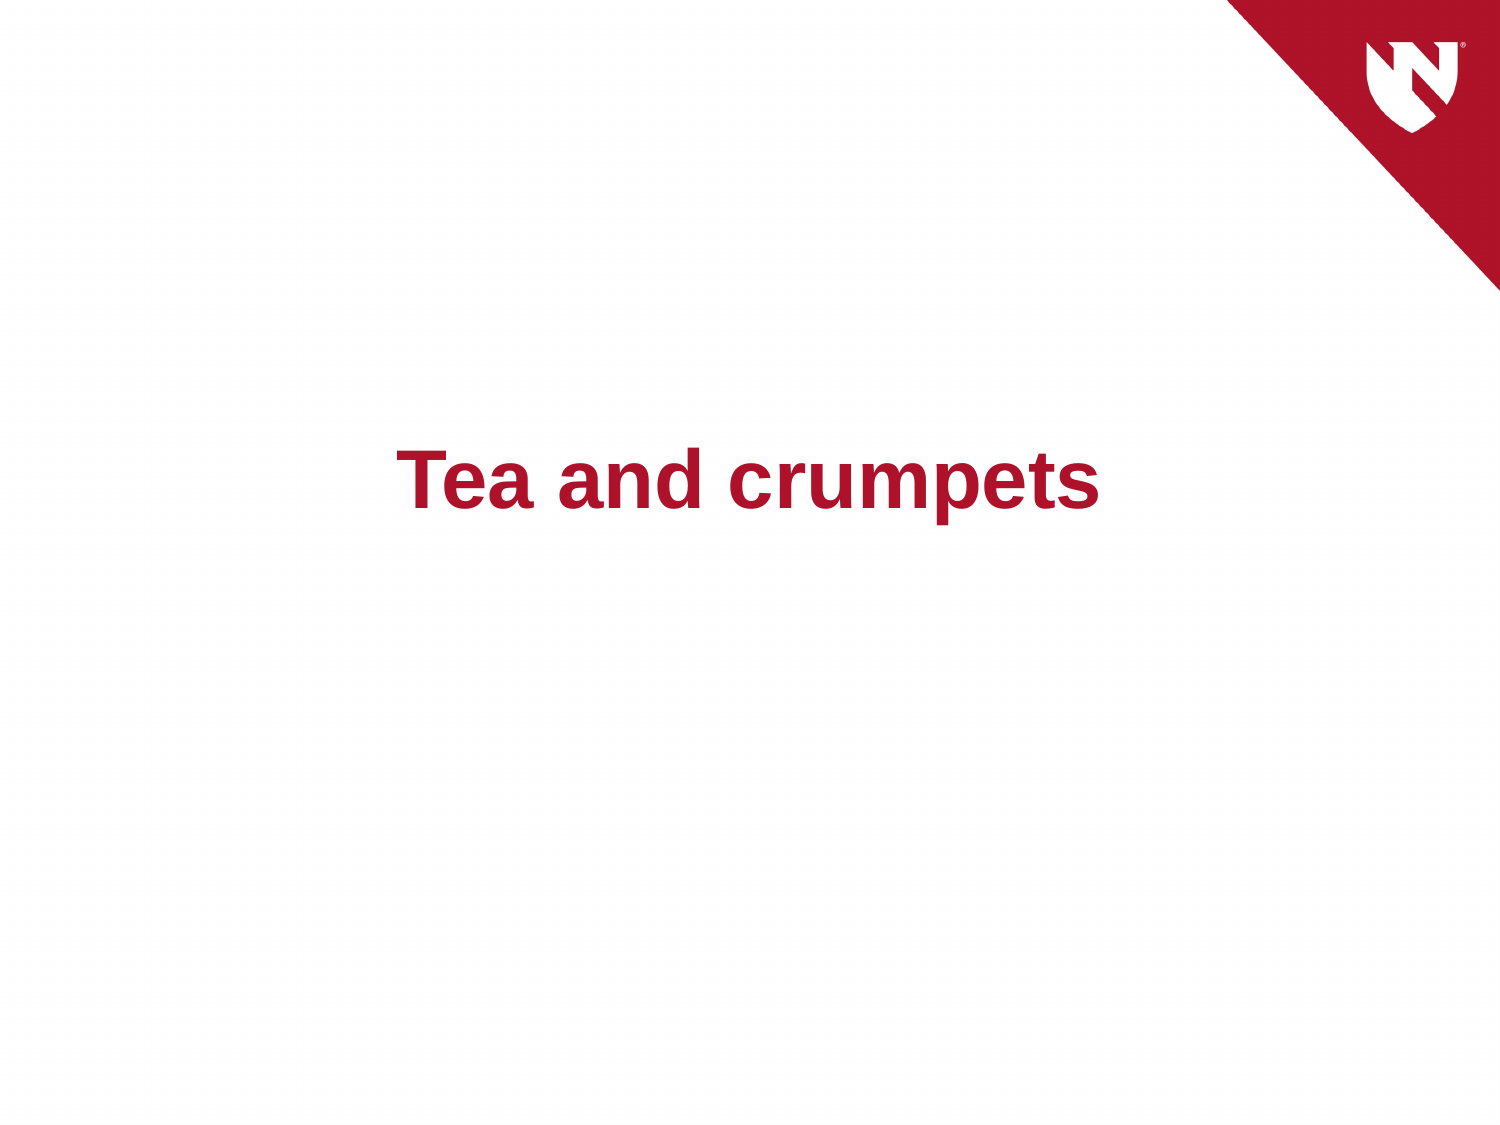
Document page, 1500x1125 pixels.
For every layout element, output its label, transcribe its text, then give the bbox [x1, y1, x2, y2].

picture [0, 0, 1500, 1125]
title Tea and crumpets [74, 349, 1426, 614]
